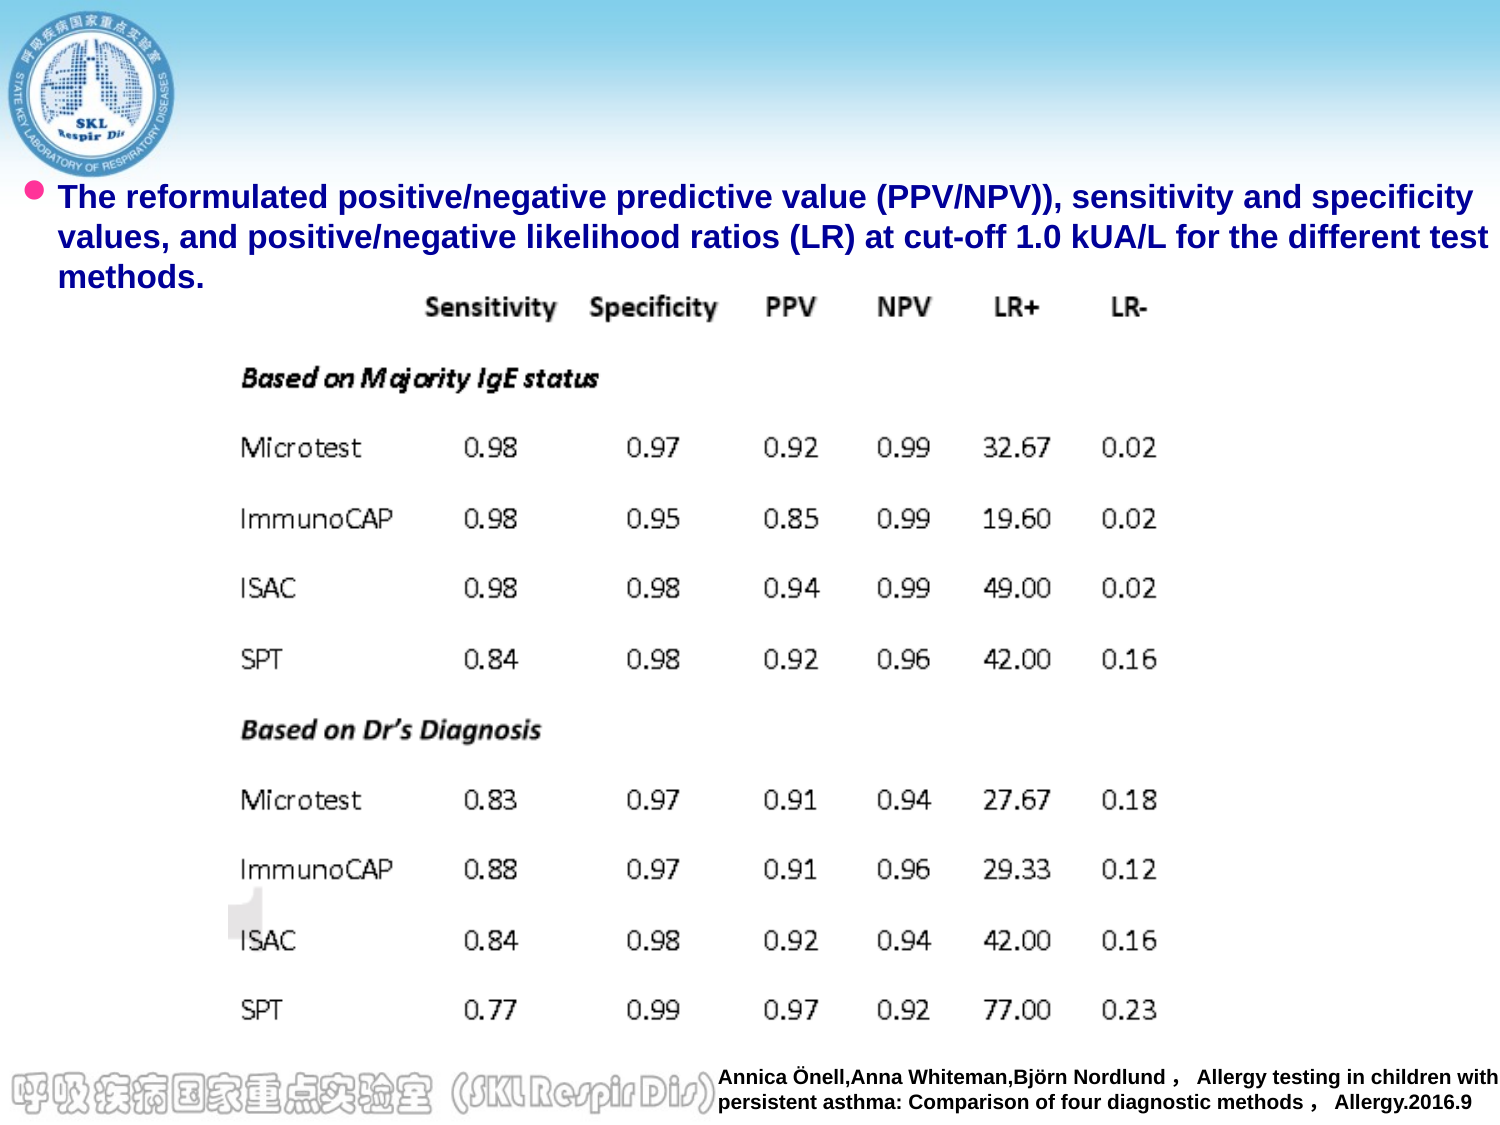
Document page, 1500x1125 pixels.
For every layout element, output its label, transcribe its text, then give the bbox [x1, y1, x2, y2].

text_box Annica Önell,Anna Whiteman,Björn Nordlund，Allergy testing in children with persistent asthma: Comparison of four diagnostic methods，Allergy.2016.9 [703, 1056, 1500, 1122]
picture [0, 0, 1500, 1125]
text_box The reformulated positive/negative predictive value (PPV/NPV)), sensitivity and specificity values, and positive/negative likelihood ratios (LR) at cut-off 1.0 kUA/L for the different test methods. [7, 167, 1500, 303]
